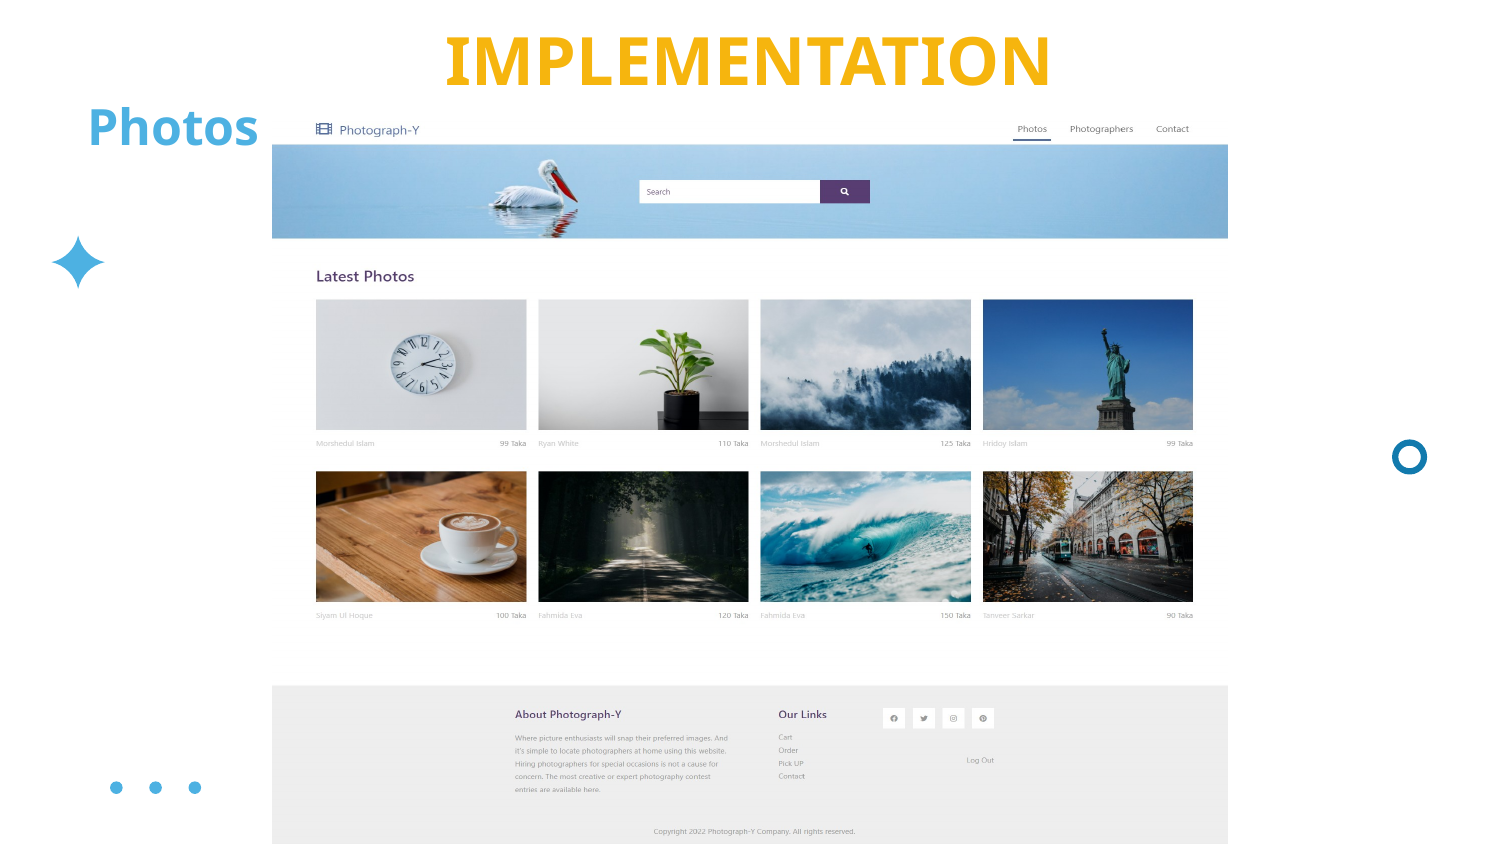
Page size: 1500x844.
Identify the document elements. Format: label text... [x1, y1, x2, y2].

picture [272, 114, 1228, 844]
text_box Photos [72, 76, 456, 171]
title IMPLEMENTATION [263, 19, 1237, 115]
